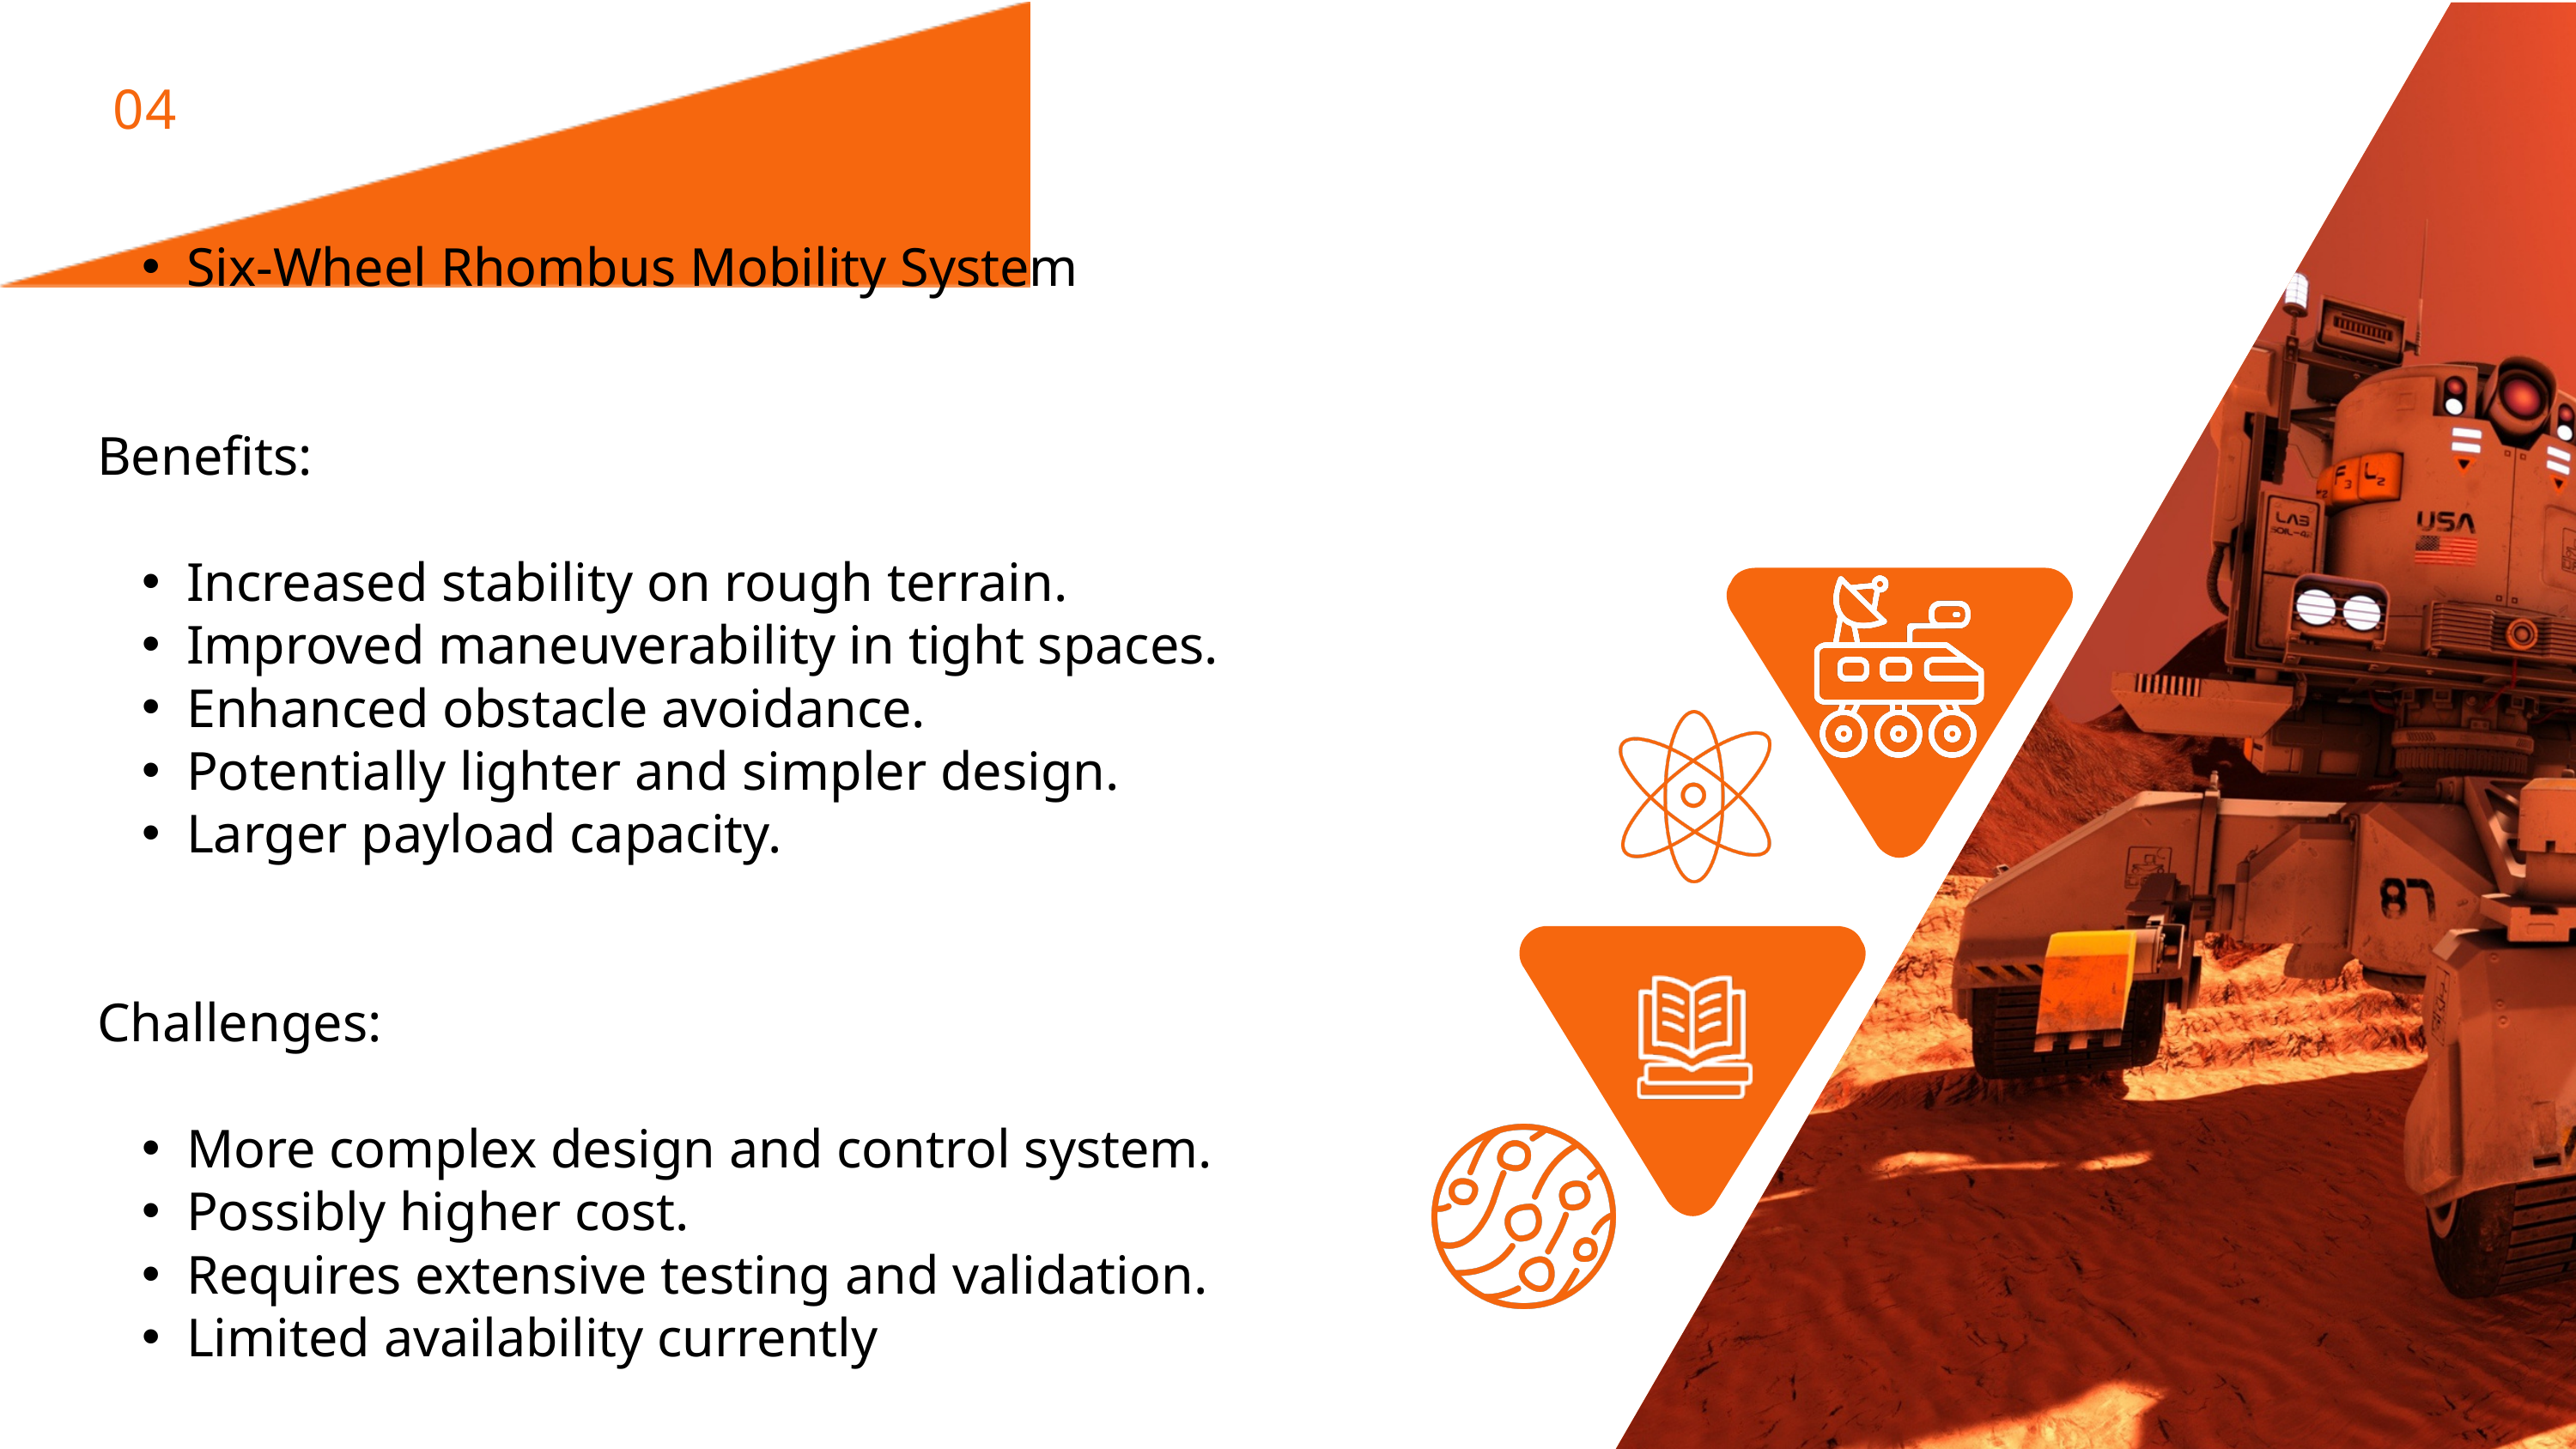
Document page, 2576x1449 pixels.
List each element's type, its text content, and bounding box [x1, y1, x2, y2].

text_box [72, 39, 217, 183]
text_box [1614, 2, 2576, 1449]
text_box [1517, 925, 1868, 1216]
text_box [1524, 1266, 1609, 1309]
text_box Six-Wheel Rhombus Mobility System Benefits: Increased stability on rough terrain. Improved maneuverability in tight spaces. Enhanced obstacle avoidance. Potentially lighter and simpler design. Larger payload capacity. Challenges: More complex design and control system. Possibly higher cost. Requires extensive testing and validation. Limited availability currently [97, 233, 1524, 1449]
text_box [1723, 567, 2075, 858]
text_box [1286, 968, 1637, 1259]
text_box [0, 2, 1030, 288]
